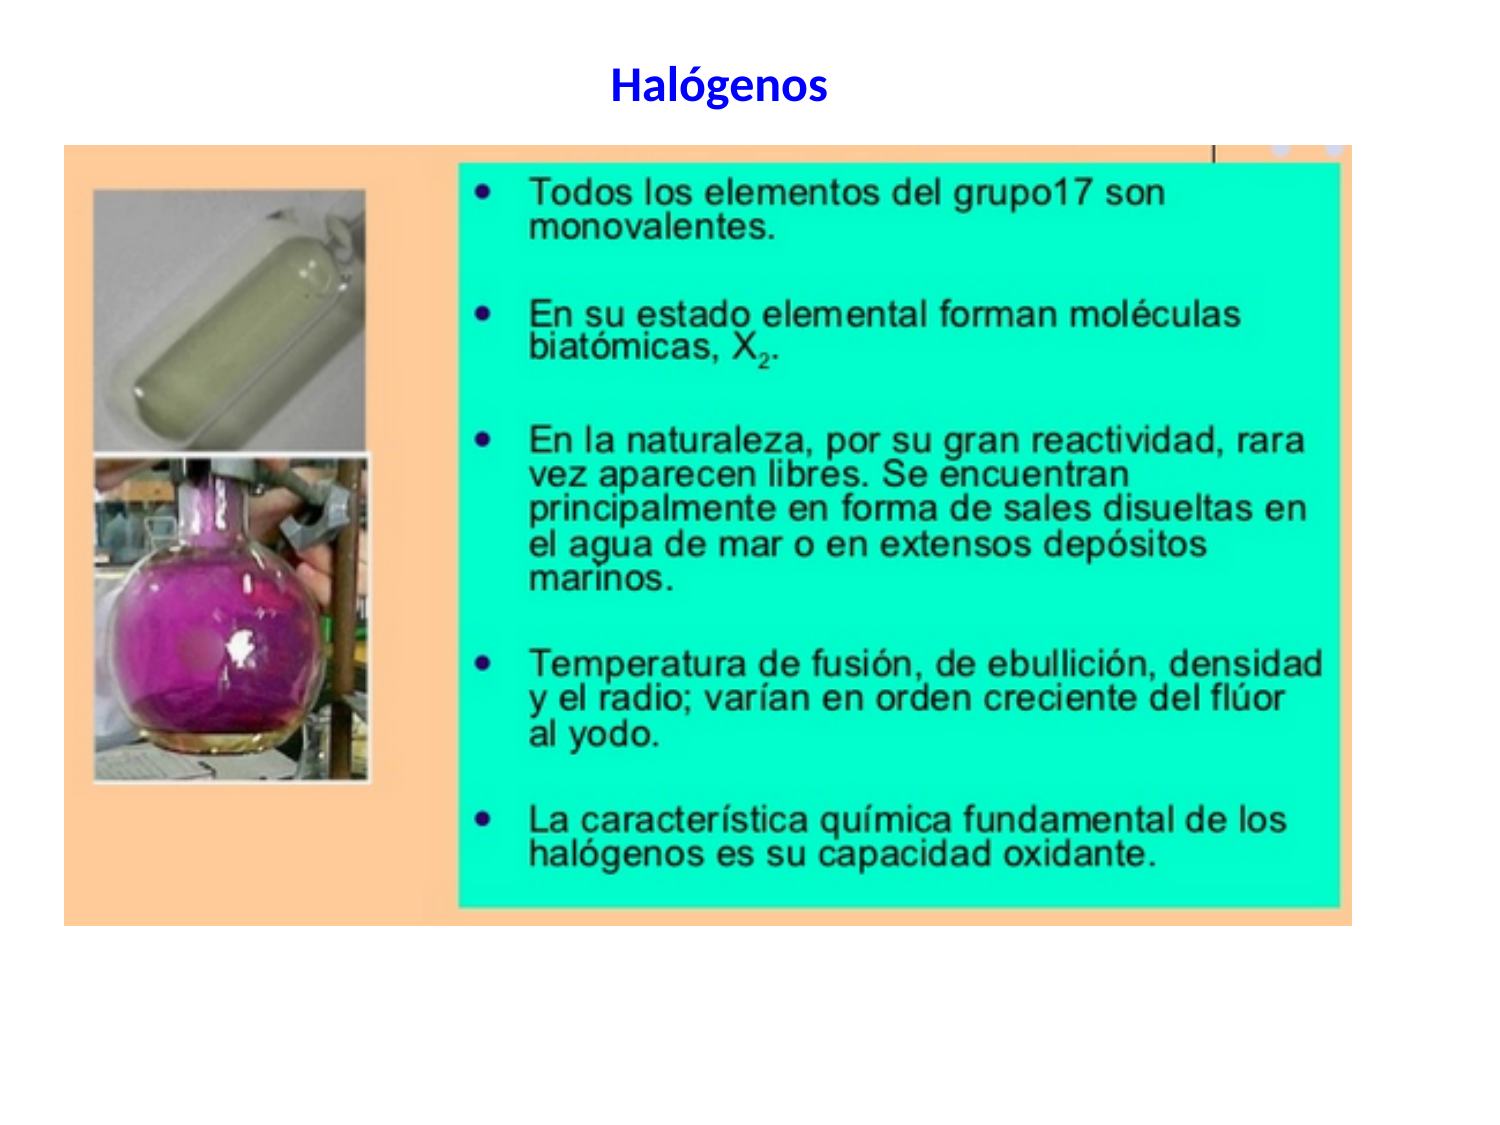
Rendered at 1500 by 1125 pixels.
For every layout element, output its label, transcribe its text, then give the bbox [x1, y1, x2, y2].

picture [63, 144, 1352, 926]
text_box Halógenos [4, 50, 1435, 146]
